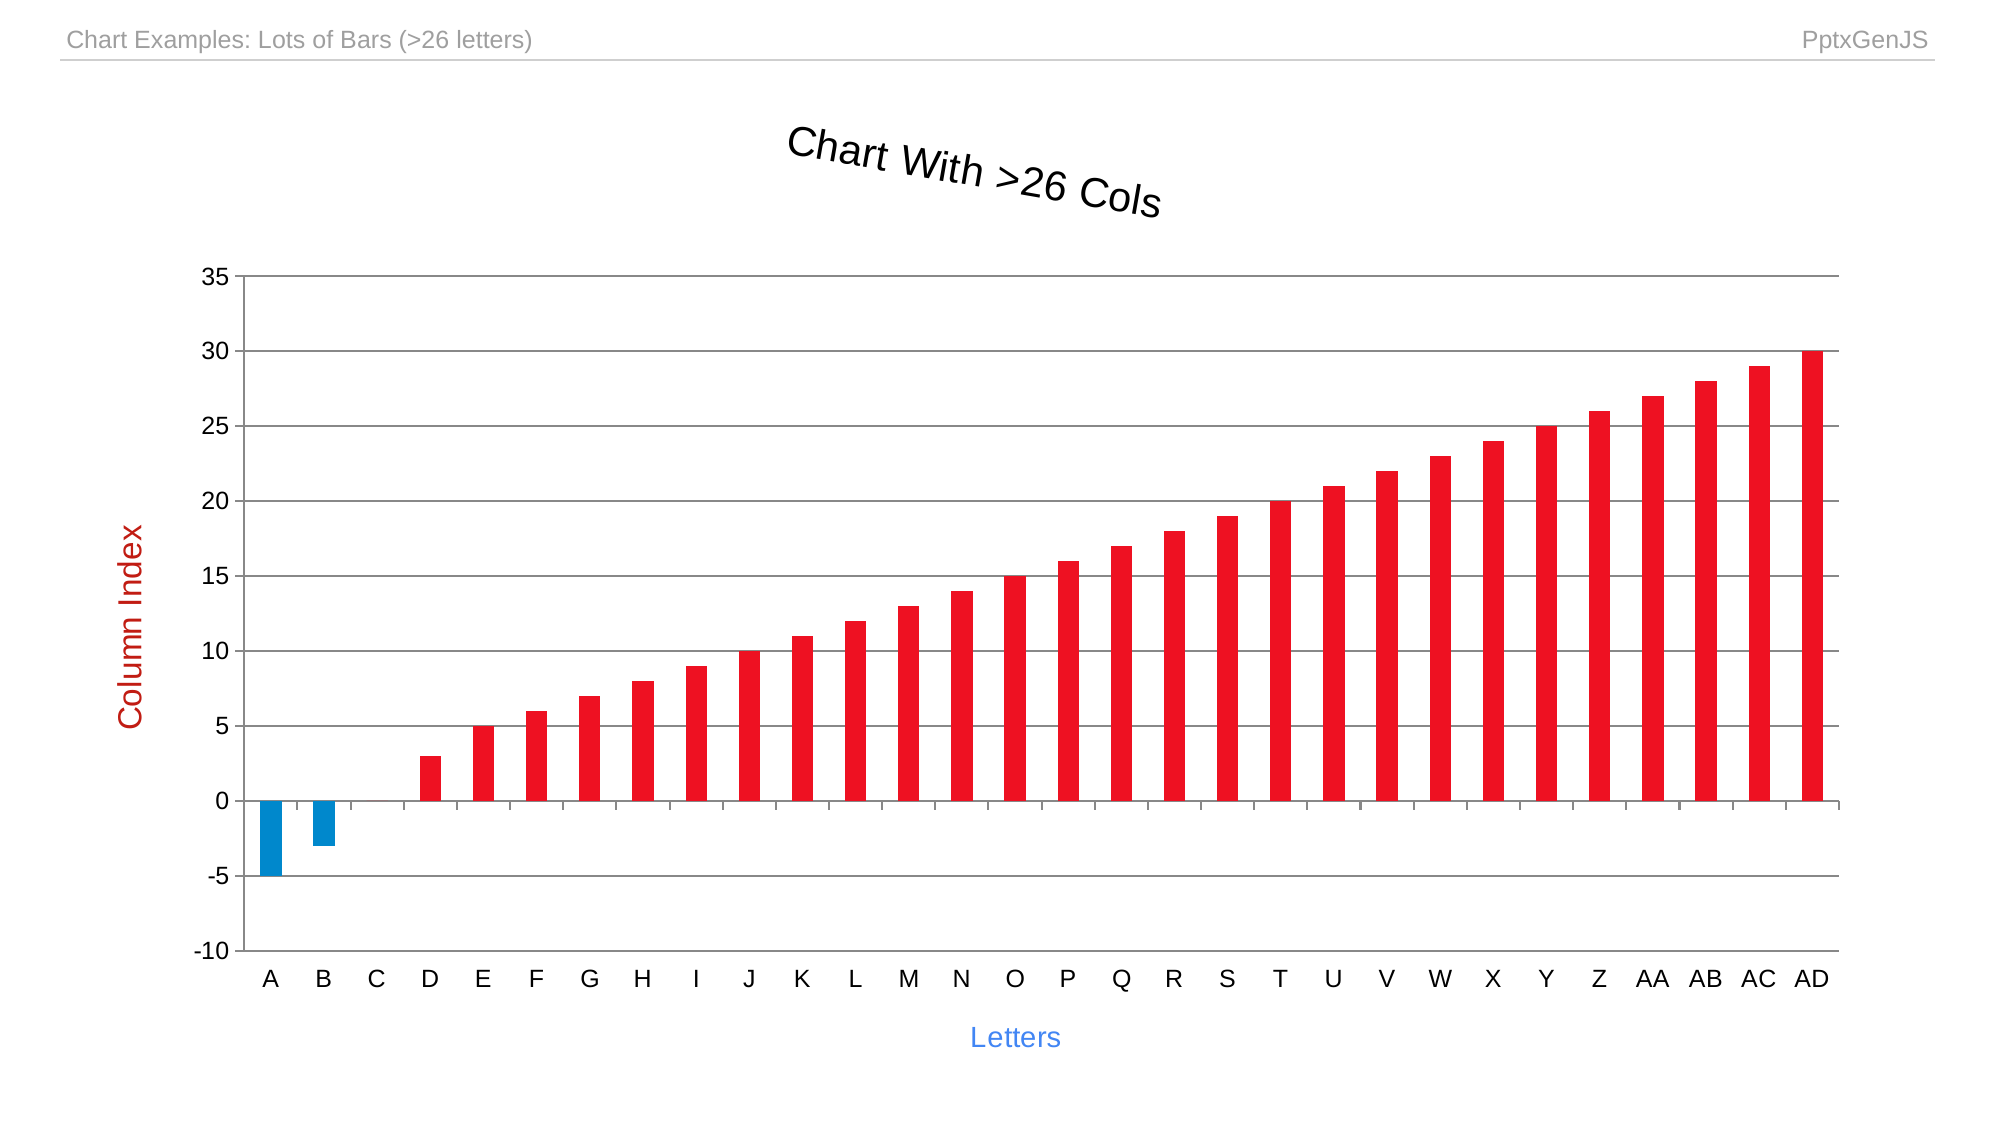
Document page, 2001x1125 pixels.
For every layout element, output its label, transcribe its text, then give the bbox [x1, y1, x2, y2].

table_header PptxGenJS [1410, 19, 1935, 59]
chart [74, 74, 1876, 1088]
table_header Chart Examples: Lots of Bars (>26 letters) [60, 19, 1410, 59]
